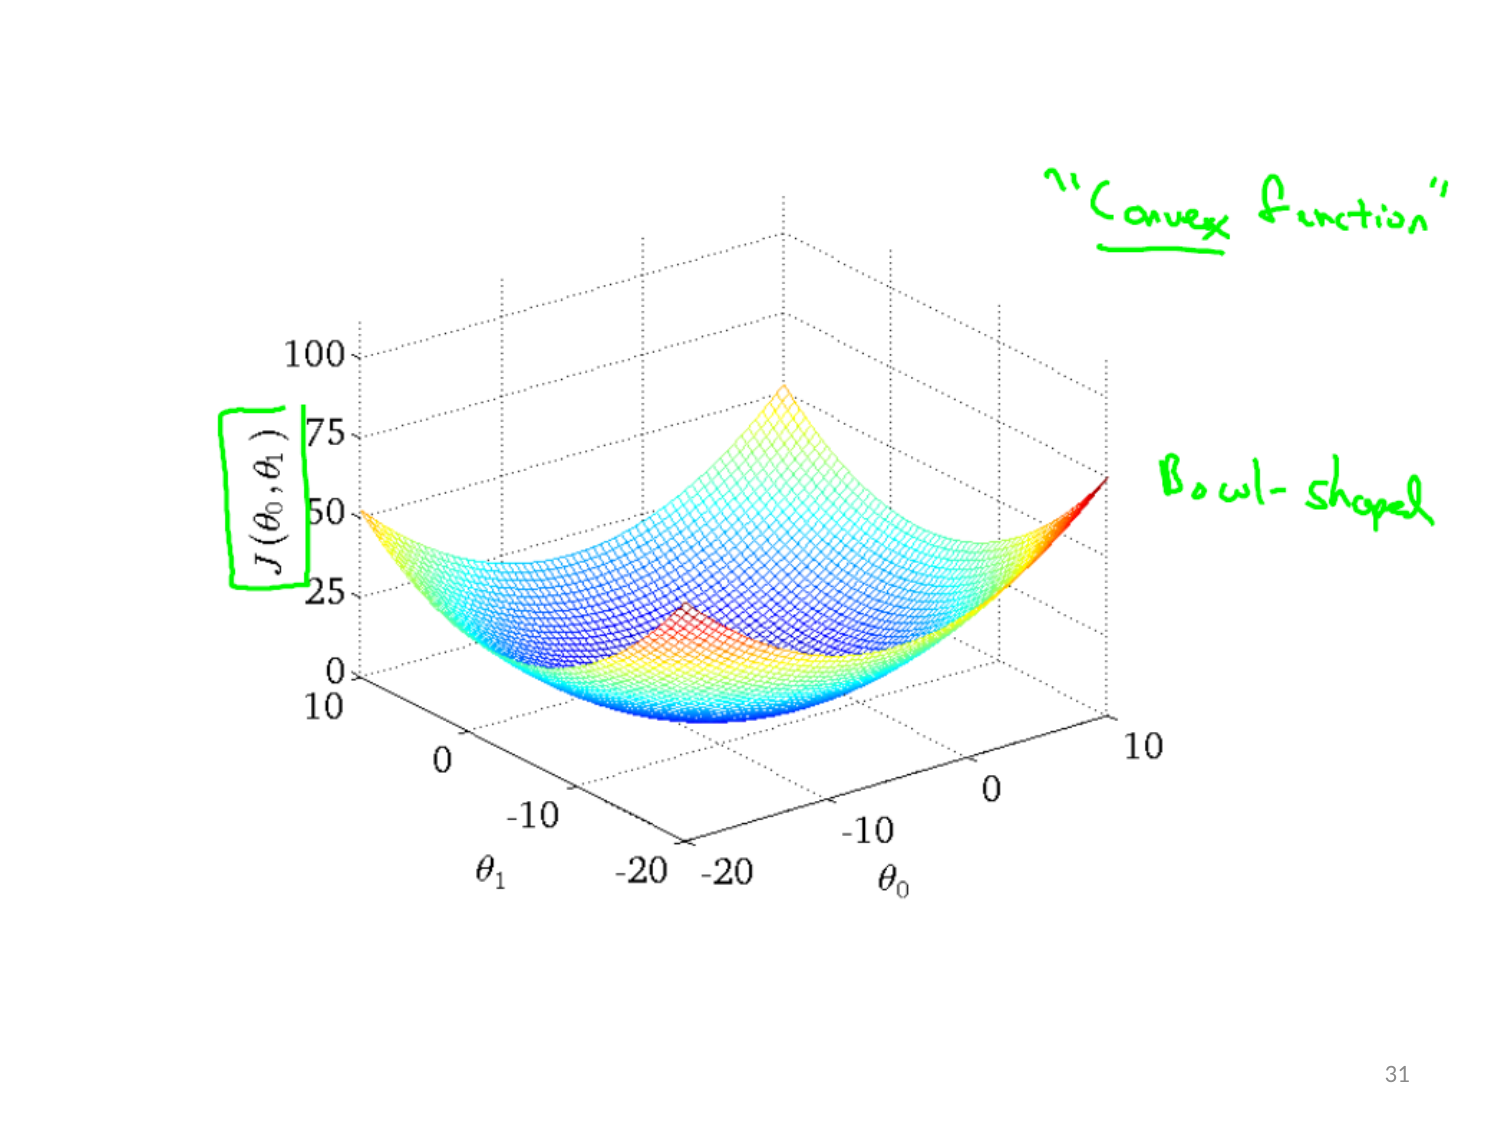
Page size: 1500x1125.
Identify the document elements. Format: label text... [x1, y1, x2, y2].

slide_number 31 [1074, 1042, 1425, 1103]
picture [0, 113, 1464, 938]
